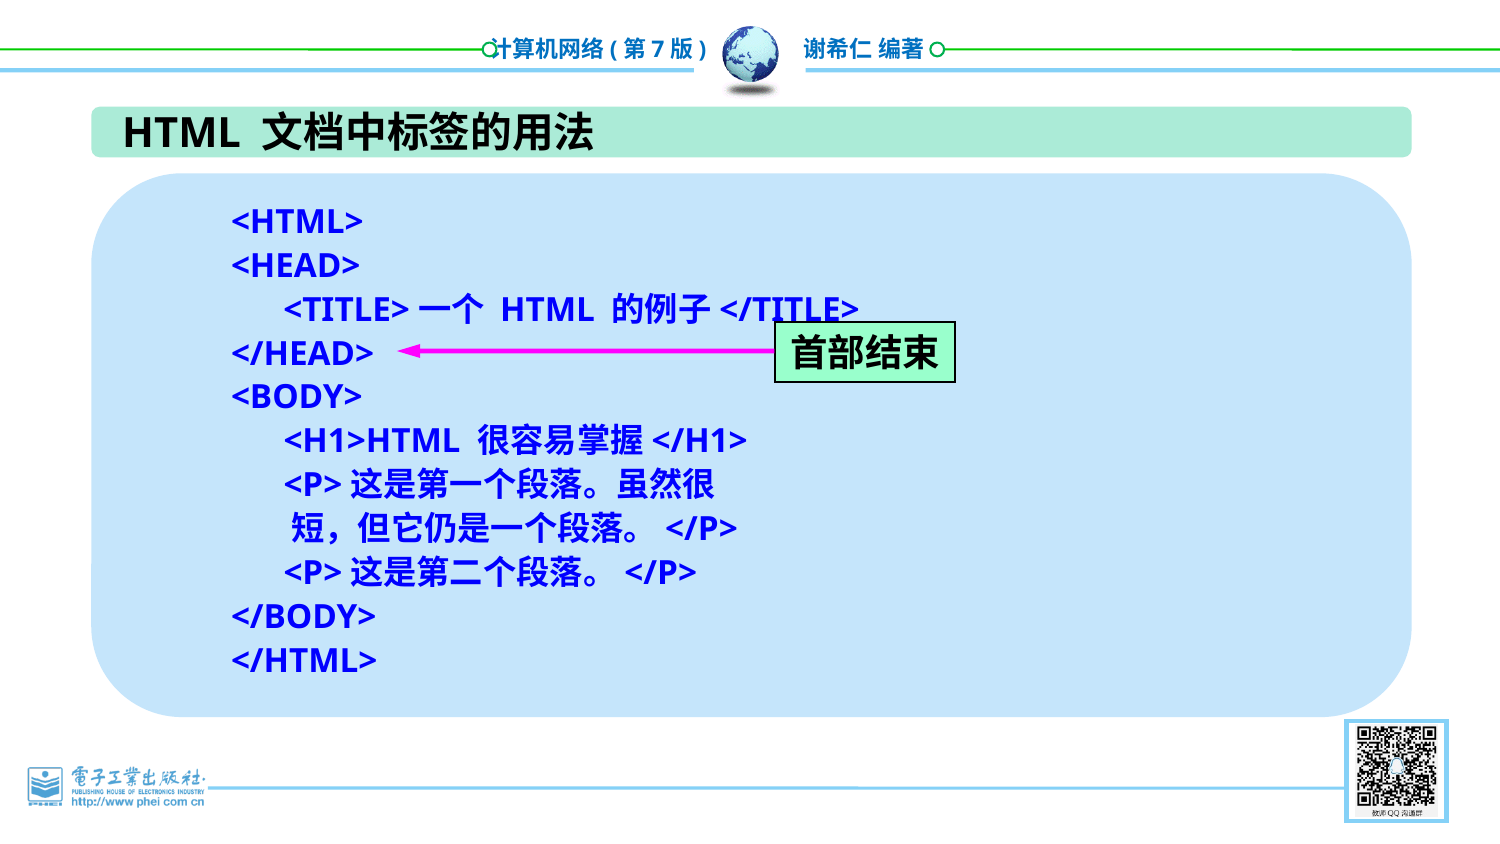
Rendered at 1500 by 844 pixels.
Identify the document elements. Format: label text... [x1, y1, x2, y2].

text_box [89, 171, 1414, 720]
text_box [396, 321, 957, 383]
text_box HTML 文档中标签的用法 [107, 98, 611, 163]
text_box <HTML> <HEAD> <TITLE>一个 HTML 的例子</TITLE> </HEAD> <BODY> <H1>HTML 很容易掌握</H1> <P>这是第一个段落。虽然很 短，但它仍是一个段落。</P> <P>这是第二个段落。</P> </BODY> </HTML> [216, 188, 994, 687]
picture [720, 24, 780, 100]
picture [1355, 724, 1438, 817]
picture [23, 764, 208, 809]
text_box [91, 106, 107, 158]
text_box [611, 106, 1412, 158]
